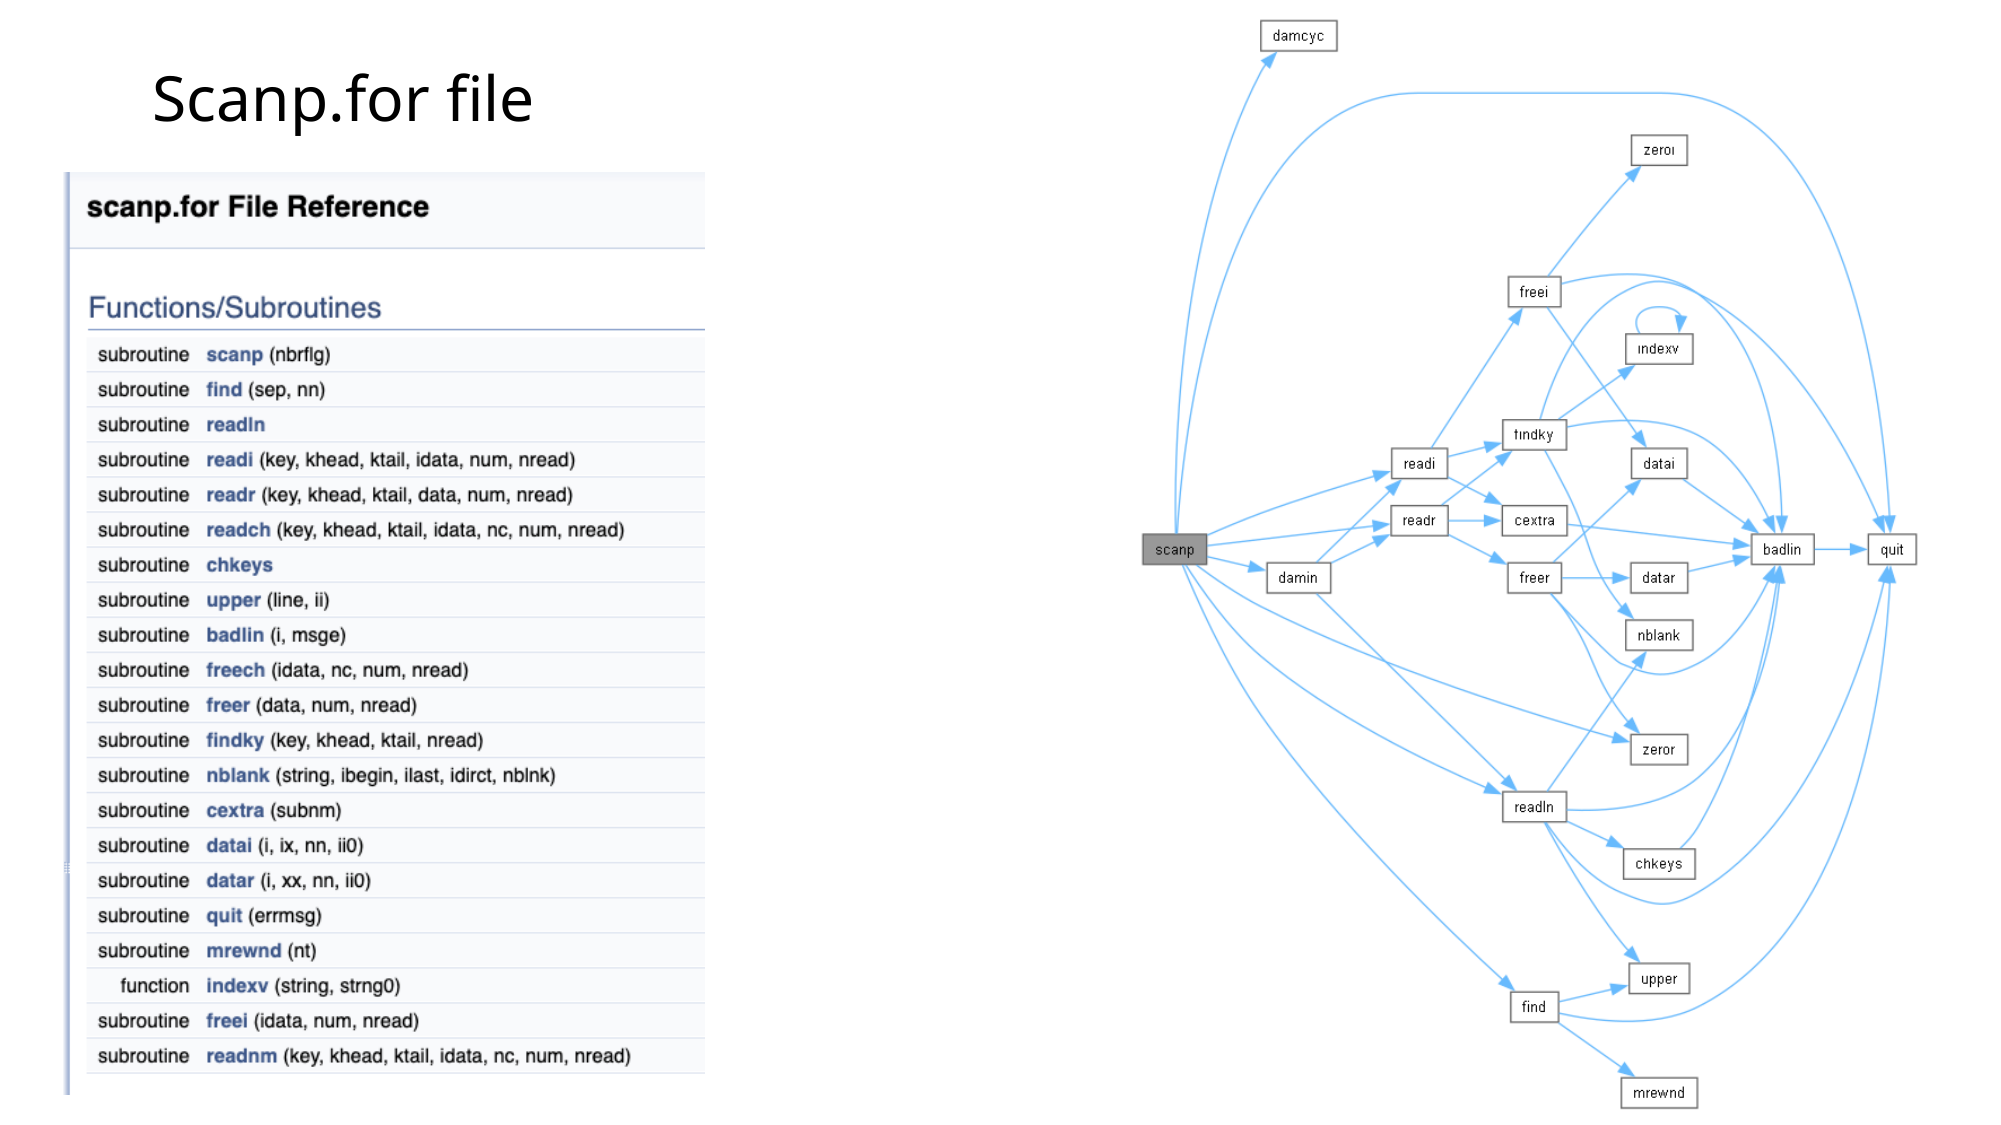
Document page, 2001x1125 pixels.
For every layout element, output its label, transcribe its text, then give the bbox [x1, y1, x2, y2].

title Scanp.for file [137, 59, 1127, 143]
picture [63, 172, 705, 1096]
picture [1127, 0, 1937, 1125]
